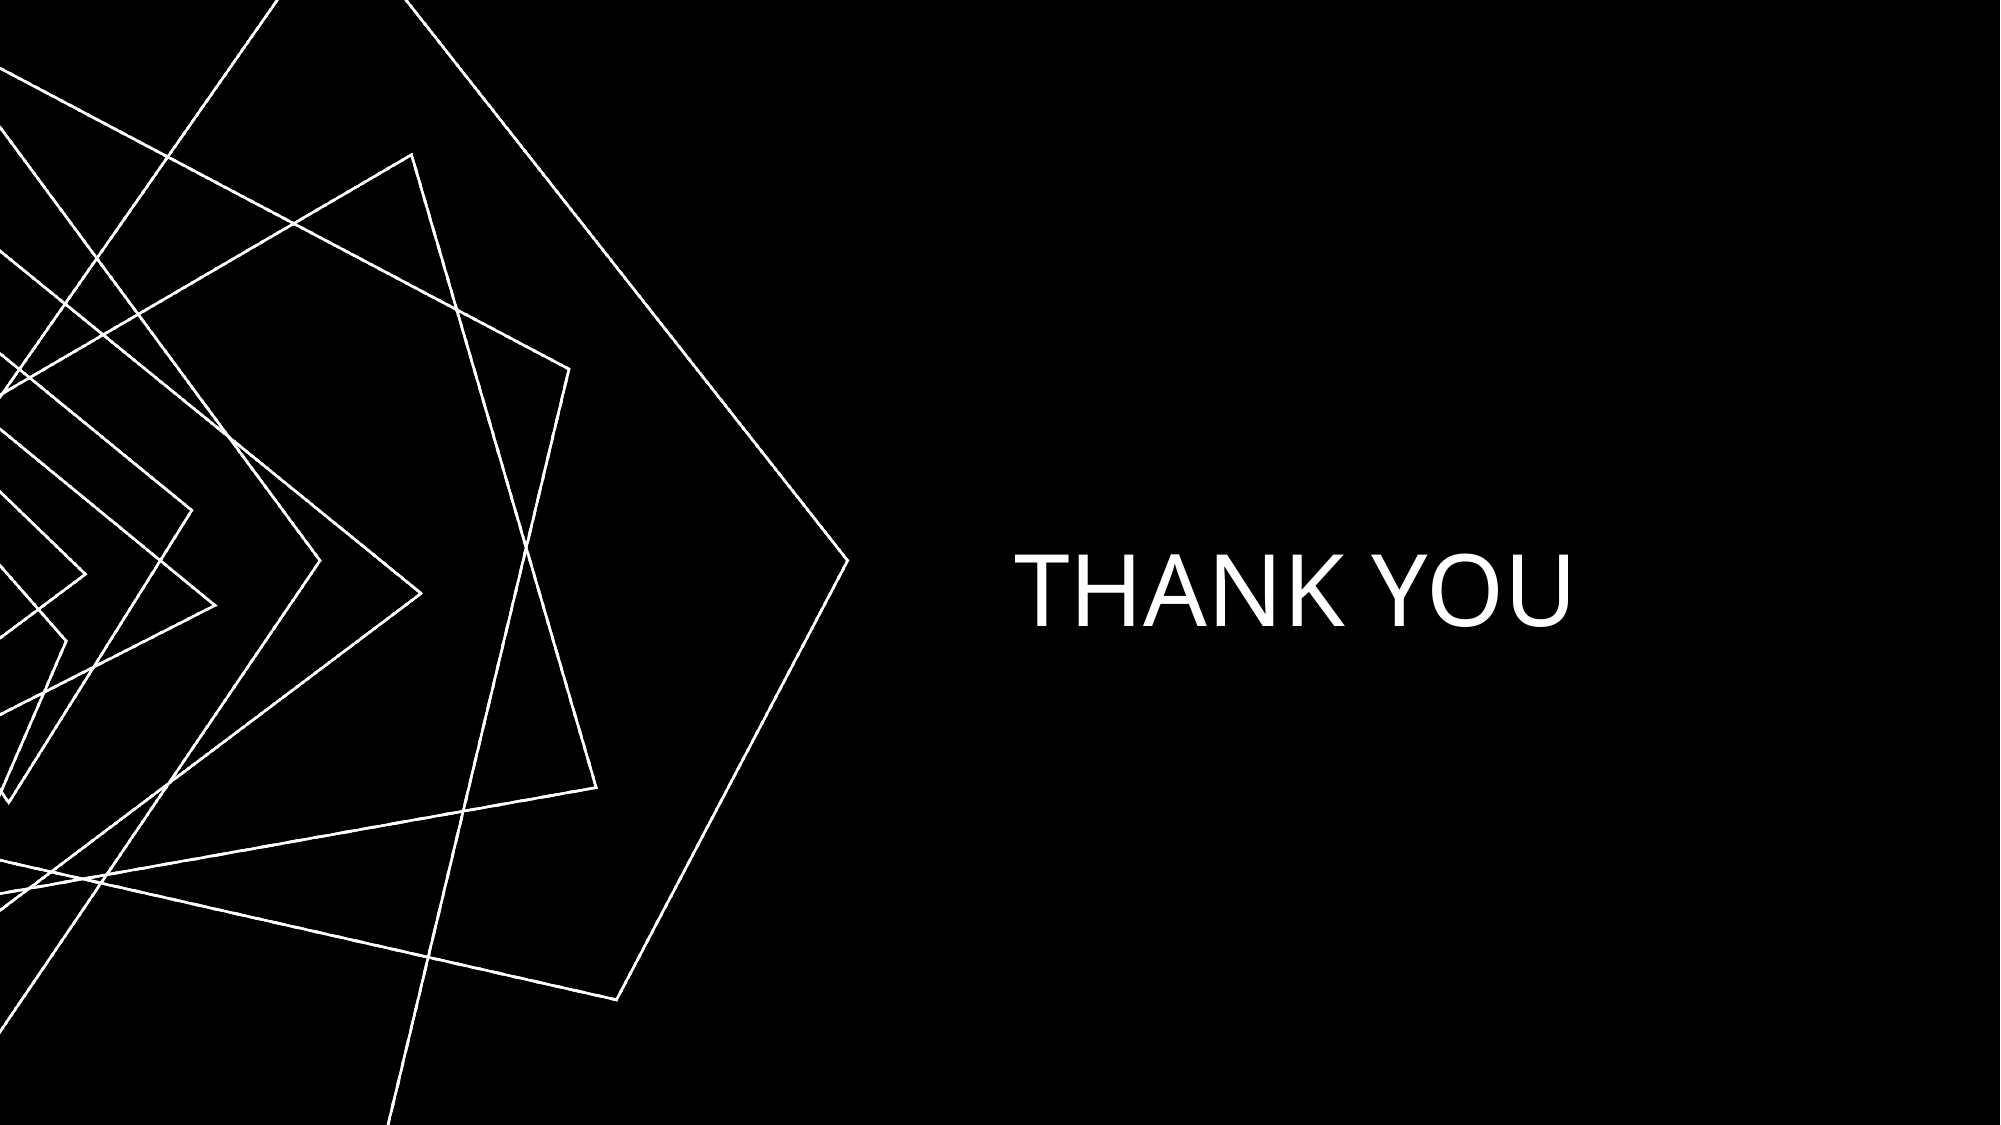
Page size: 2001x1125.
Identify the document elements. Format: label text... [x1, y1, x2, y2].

title Thank you [999, 61, 1829, 656]
picture [0, 0, 850, 1125]
